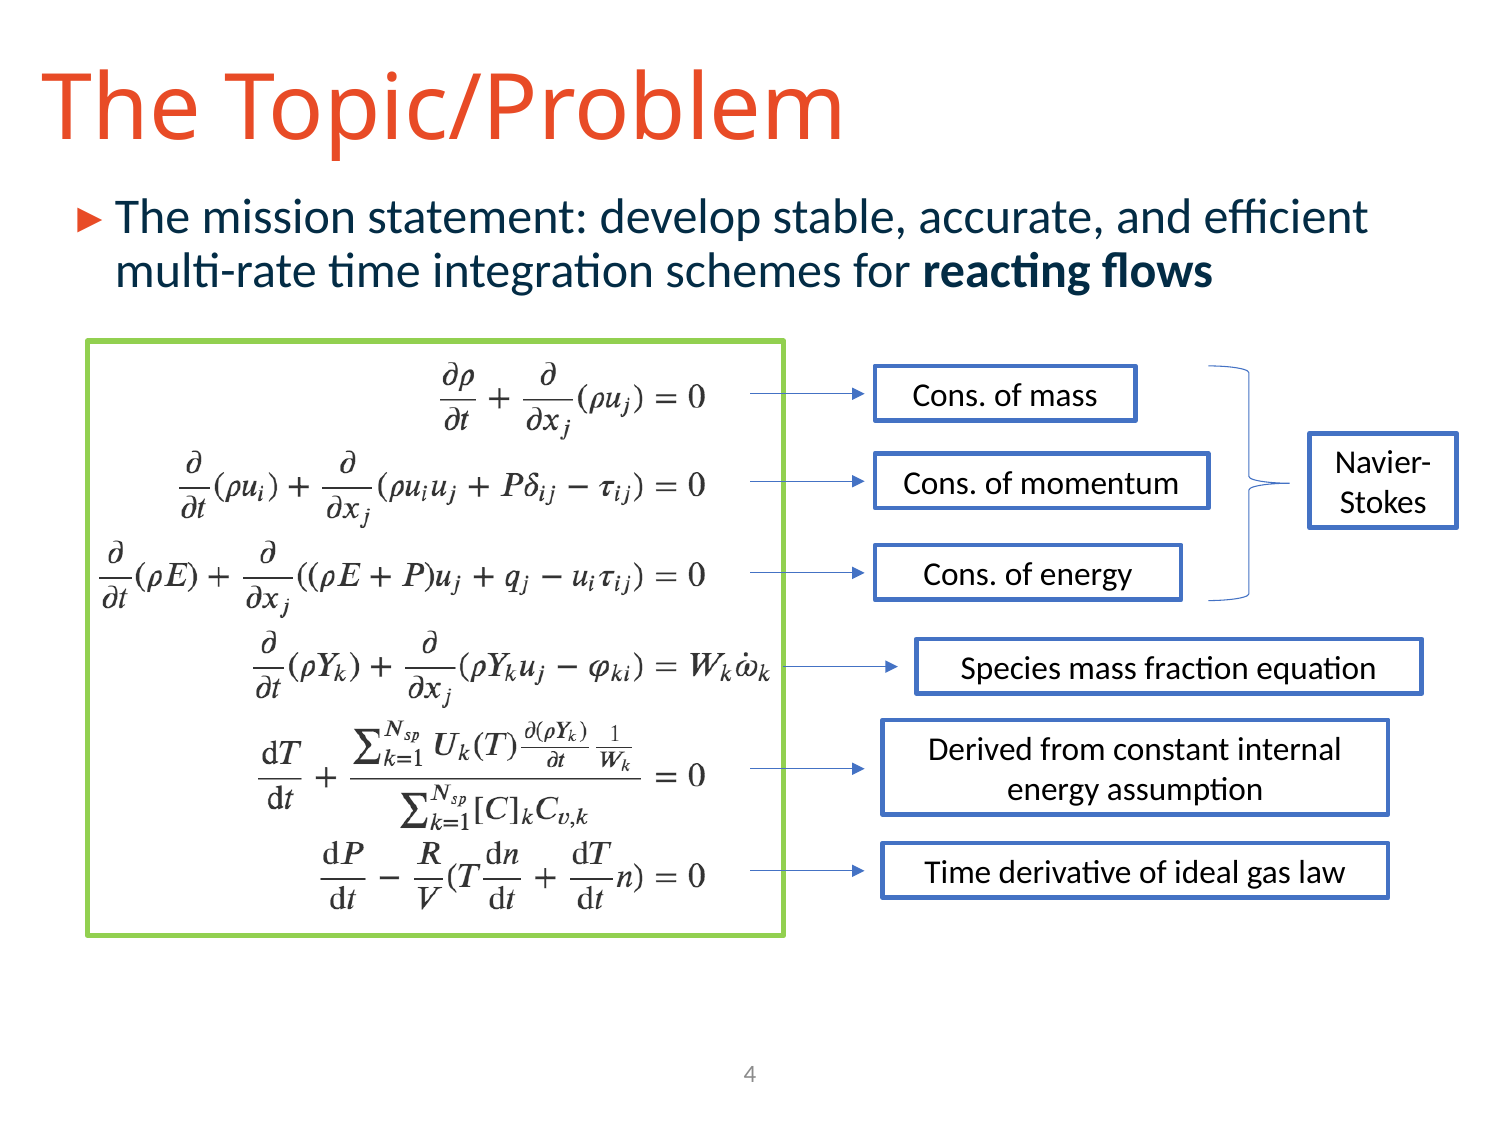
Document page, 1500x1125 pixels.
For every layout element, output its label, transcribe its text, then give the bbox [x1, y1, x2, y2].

picture [89, 343, 782, 933]
text_box Navier-Stokes [1309, 433, 1457, 528]
slide_number 4 [718, 1042, 782, 1103]
text_box Cons. of mass [874, 365, 1136, 421]
text_box [1208, 365, 1290, 602]
text_box Cons. of energy [874, 545, 1182, 600]
text_box Species mass fraction equation [916, 638, 1422, 694]
title The Topic/Problem [26, 36, 1438, 183]
text_box Time derivative of ideal gas law [882, 843, 1389, 898]
text_box Derived from constant internal energy assumption [882, 719, 1389, 815]
text_box Cons. of momentum [874, 453, 1208, 509]
text_box The mission statement: develop stable, accurate, and efficient multi-rate time integration schemes for reacting flows [62, 182, 1407, 1016]
